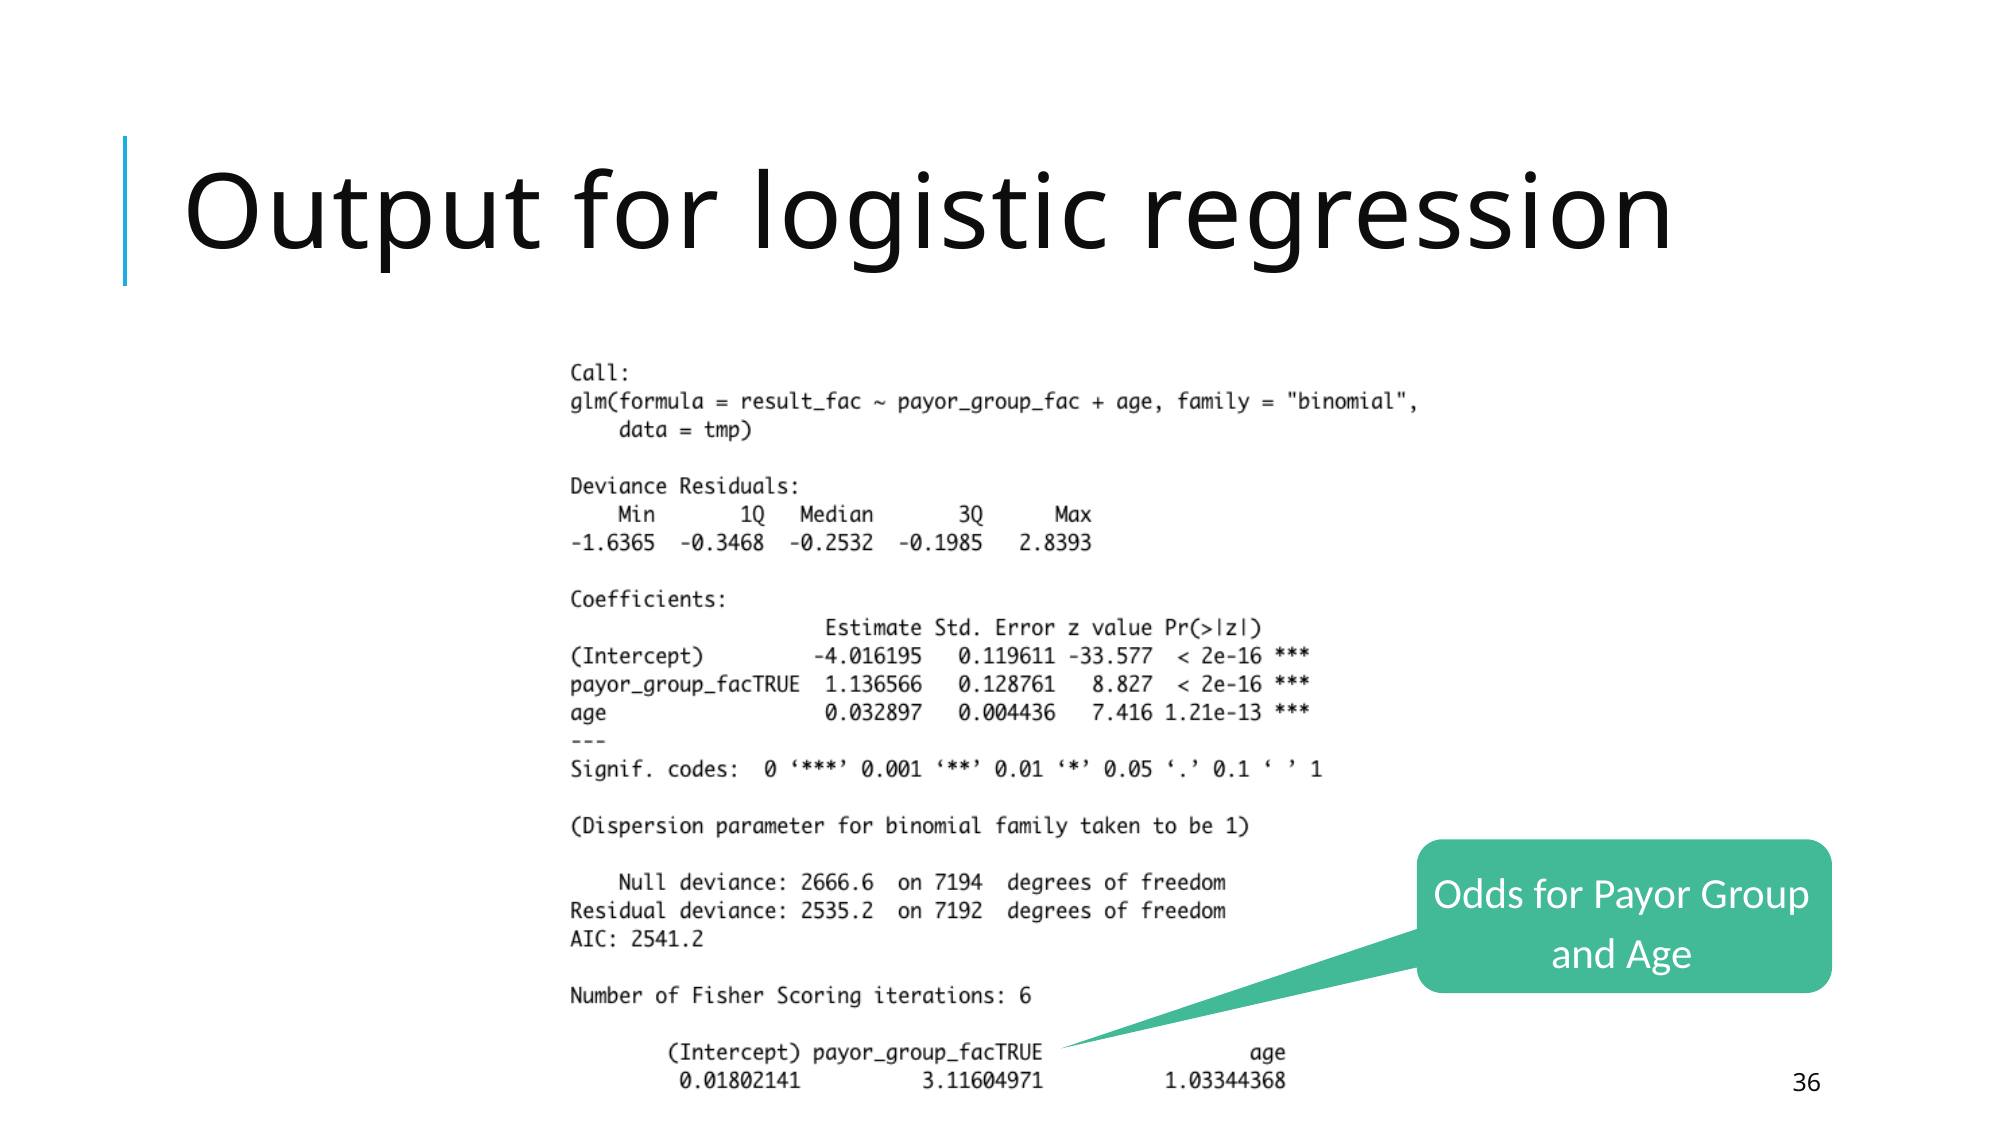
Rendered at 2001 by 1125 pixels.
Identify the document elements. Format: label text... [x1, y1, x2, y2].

picture [554, 331, 1446, 1107]
text_box [1451, 839, 1833, 994]
slide_number 36 [1777, 1061, 1938, 1107]
title Output for logistic regression [168, 96, 1763, 342]
text_box Odds for Payor Group and Age [1451, 855, 1826, 944]
